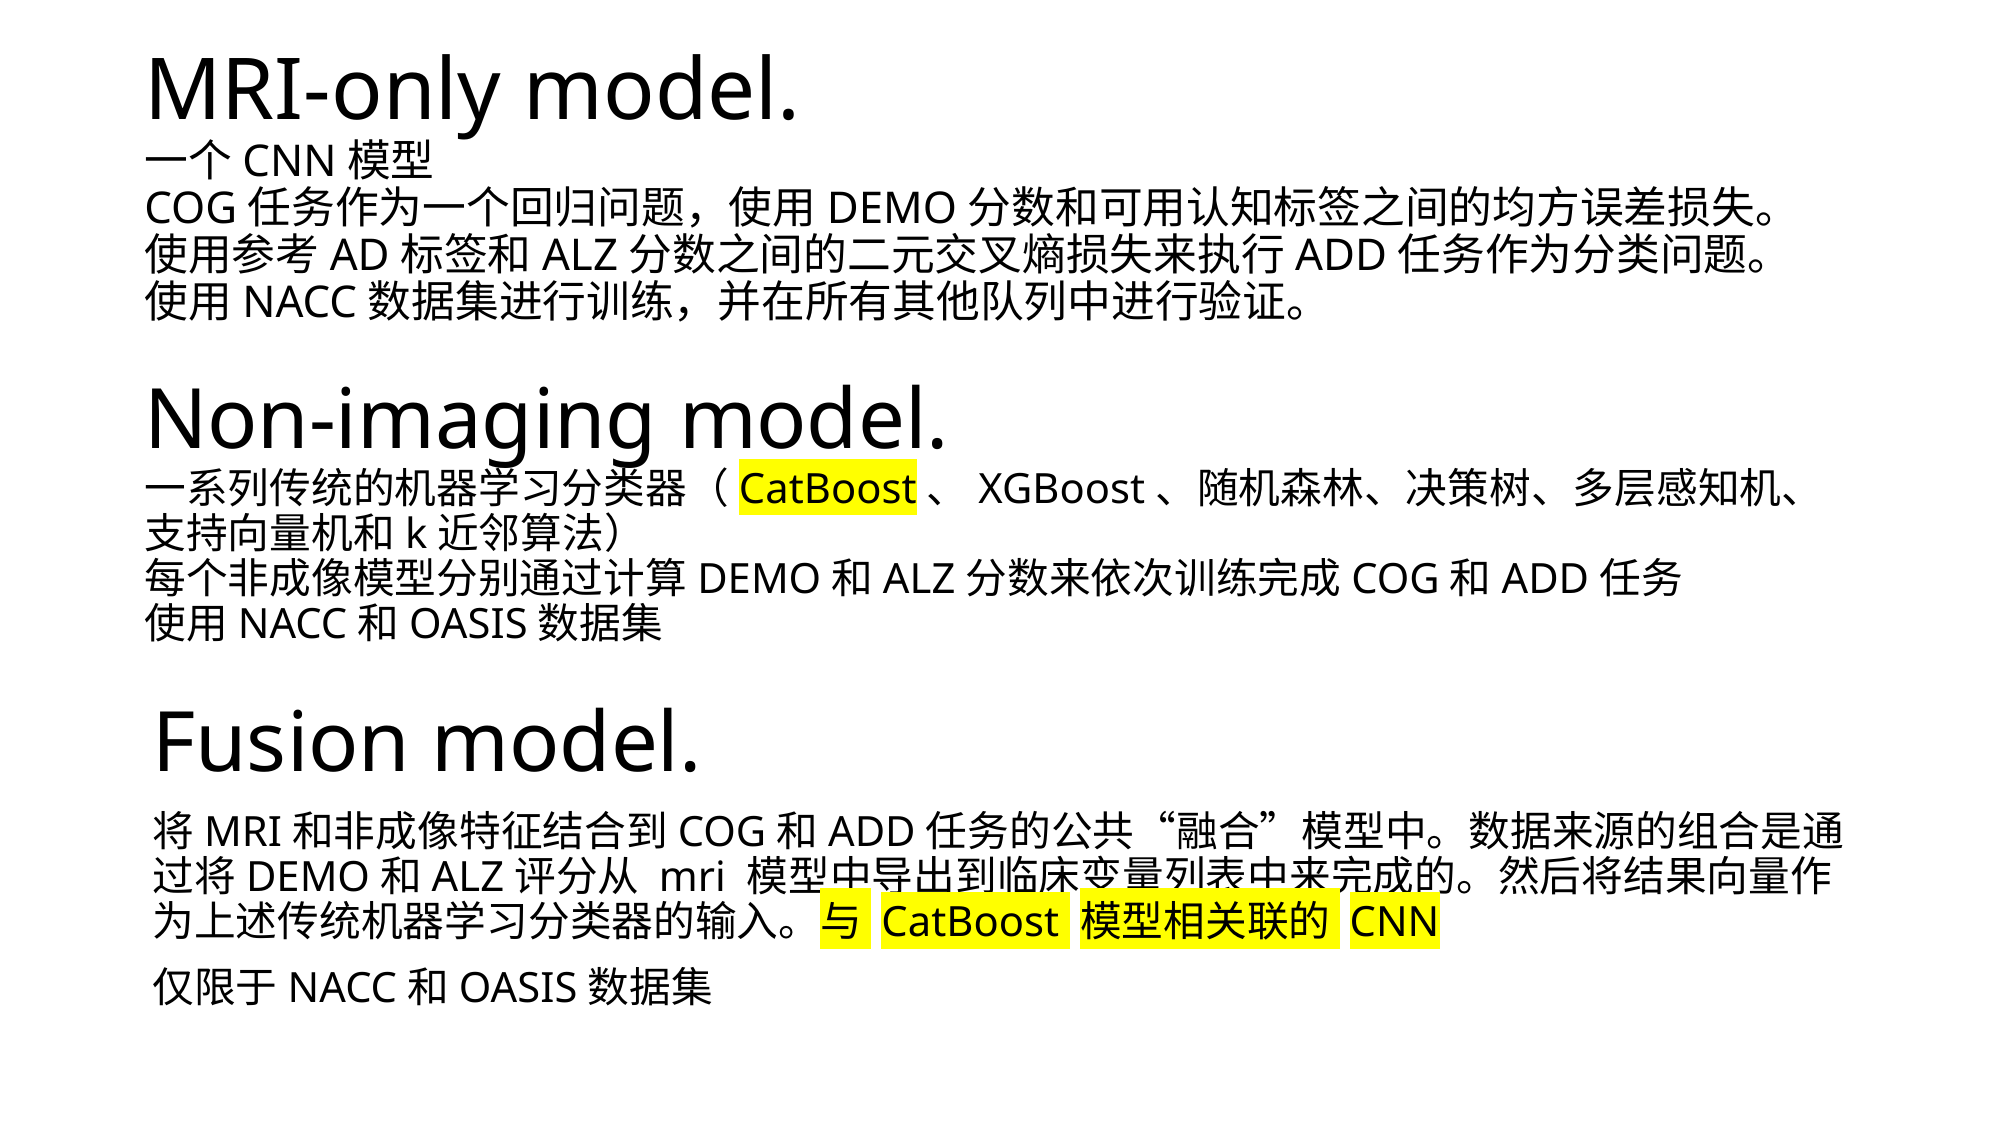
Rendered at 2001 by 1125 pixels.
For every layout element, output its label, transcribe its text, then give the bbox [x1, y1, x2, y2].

text_box MRI-only model. 一个CNN模型 COG任务作为一个回归问题，使用DEMO分数和可用认知标签之间的均方误差损失。使用参考AD标签和ALZ分数之间的二元交叉熵损失来执行ADD任务作为分类问题。 使用NACC数据集进行训练，并在所有其他队列中进行验证。 [129, 22, 1776, 352]
title Non-imaging model. 一系列传统的机器学习分类器（CatBoost、XGBoost、随机森林、决策树、多层感知机、支持向量机和k近邻算法） 每个非成像模型分别通过计算DEMO和ALZ分数来依次训练完成COG和ADD任务 使用NACC和OASIS数据集 [129, 351, 1855, 674]
list Fusion model. 将MRI和非成像特征结合到COG和ADD任务的公共“融合”模型中。数据来源的组合是通过将DEMO和ALZ评分从 mri 模型中导出到临床变量列表中来完成的。然后将结果向量作为上述传统机器学习分类器的输入。与 CatBoost 模型相关联的 CNN 仅限于NACC和OASIS数据集 [137, 692, 1863, 1030]
